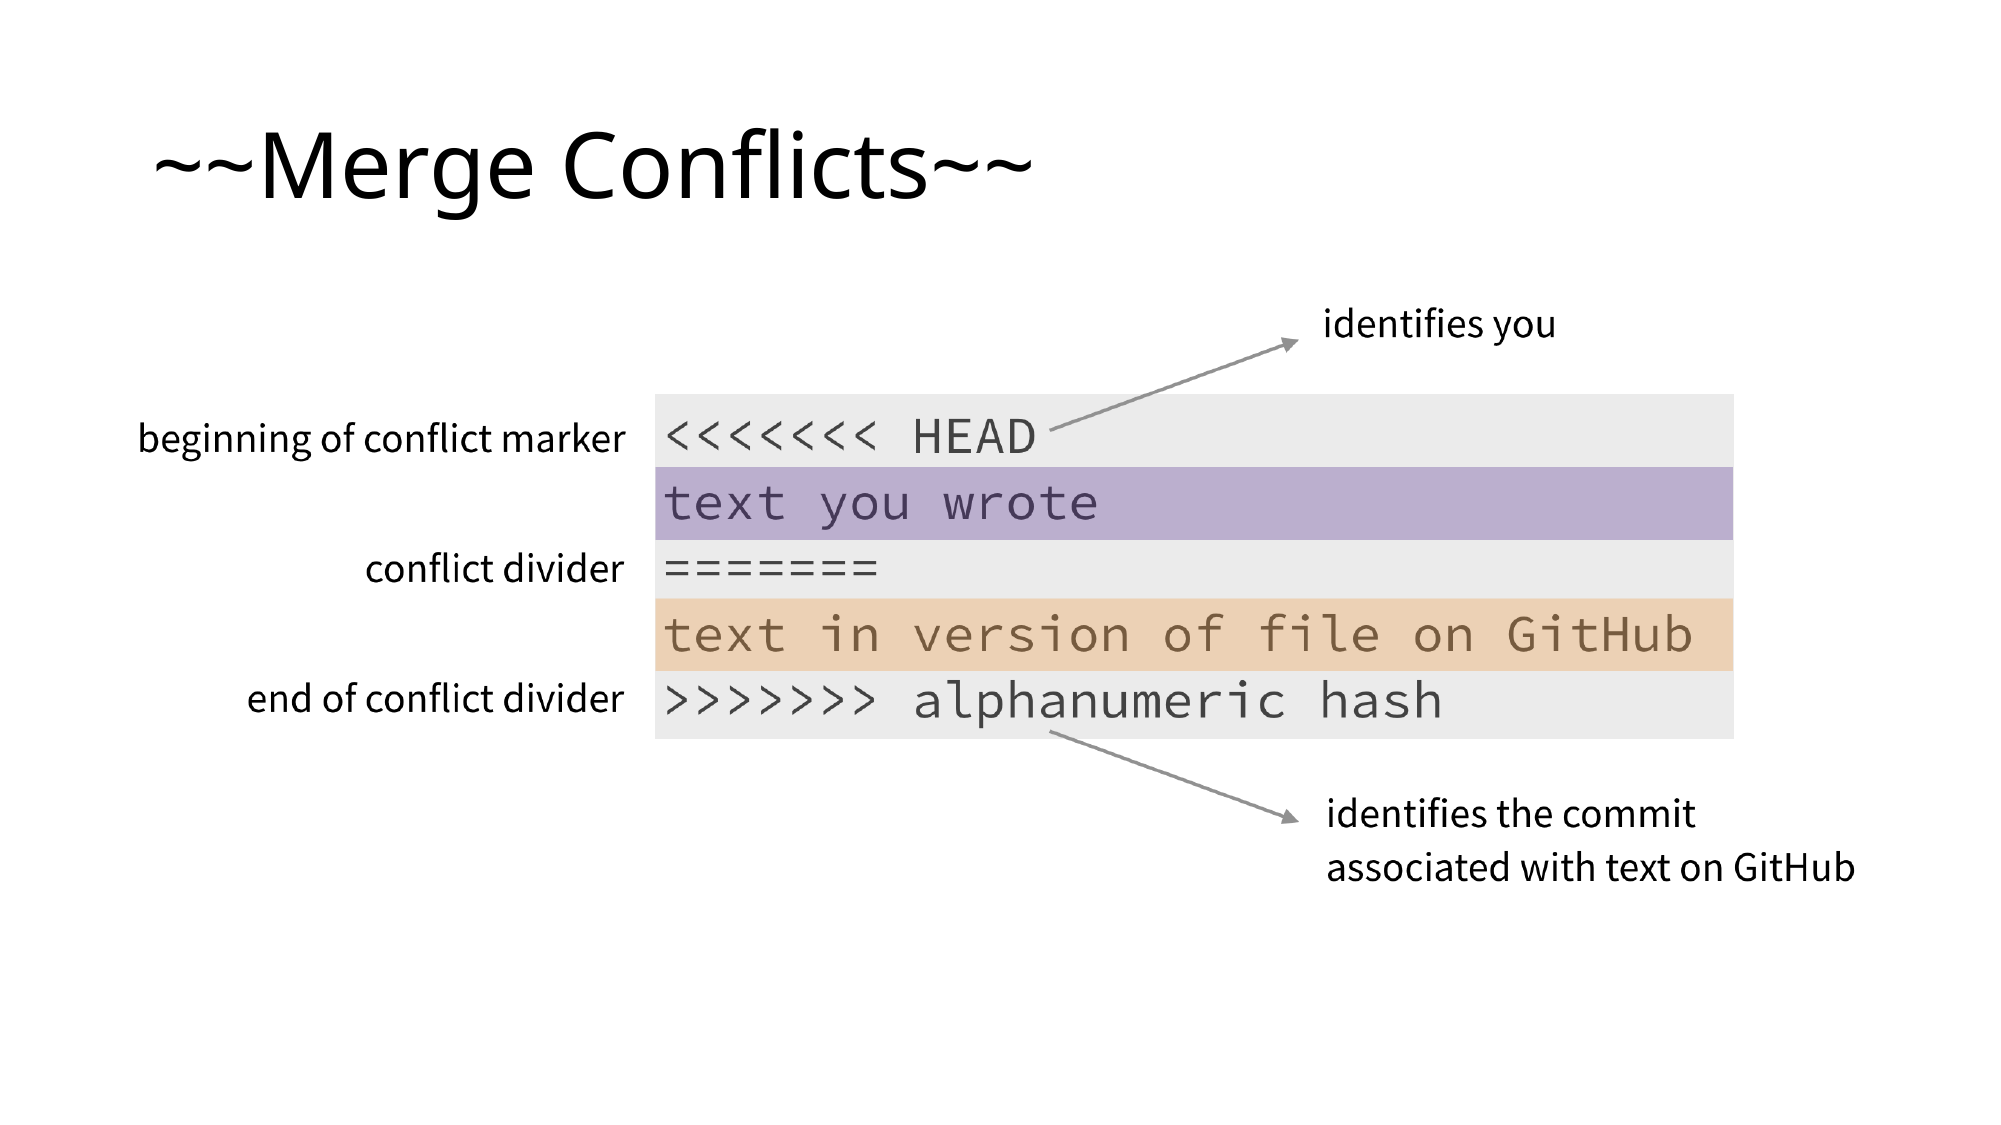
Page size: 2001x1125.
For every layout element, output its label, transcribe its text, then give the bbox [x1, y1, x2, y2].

picture [131, 293, 1869, 896]
title ~~Merge Conflicts~~ [137, 59, 1863, 278]
